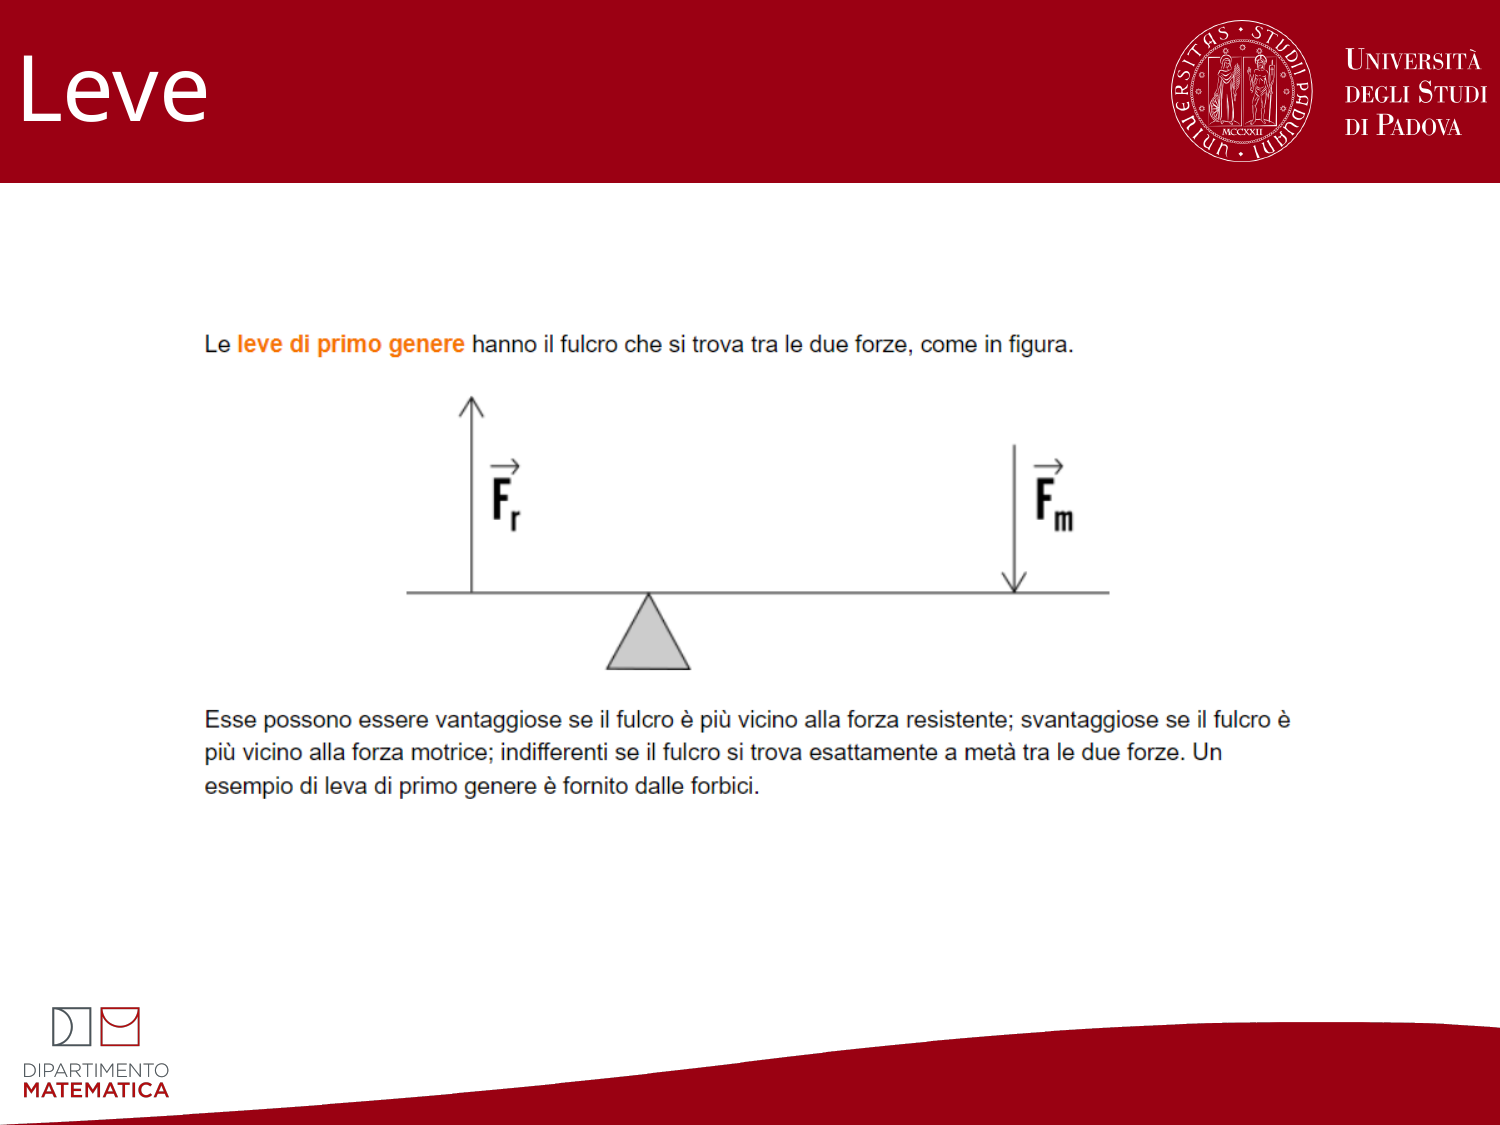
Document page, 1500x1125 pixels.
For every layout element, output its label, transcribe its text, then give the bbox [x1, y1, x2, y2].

picture [0, 1007, 1500, 1125]
title Leve [0, 0, 1159, 183]
picture [194, 311, 1306, 814]
picture [1171, 20, 1487, 162]
